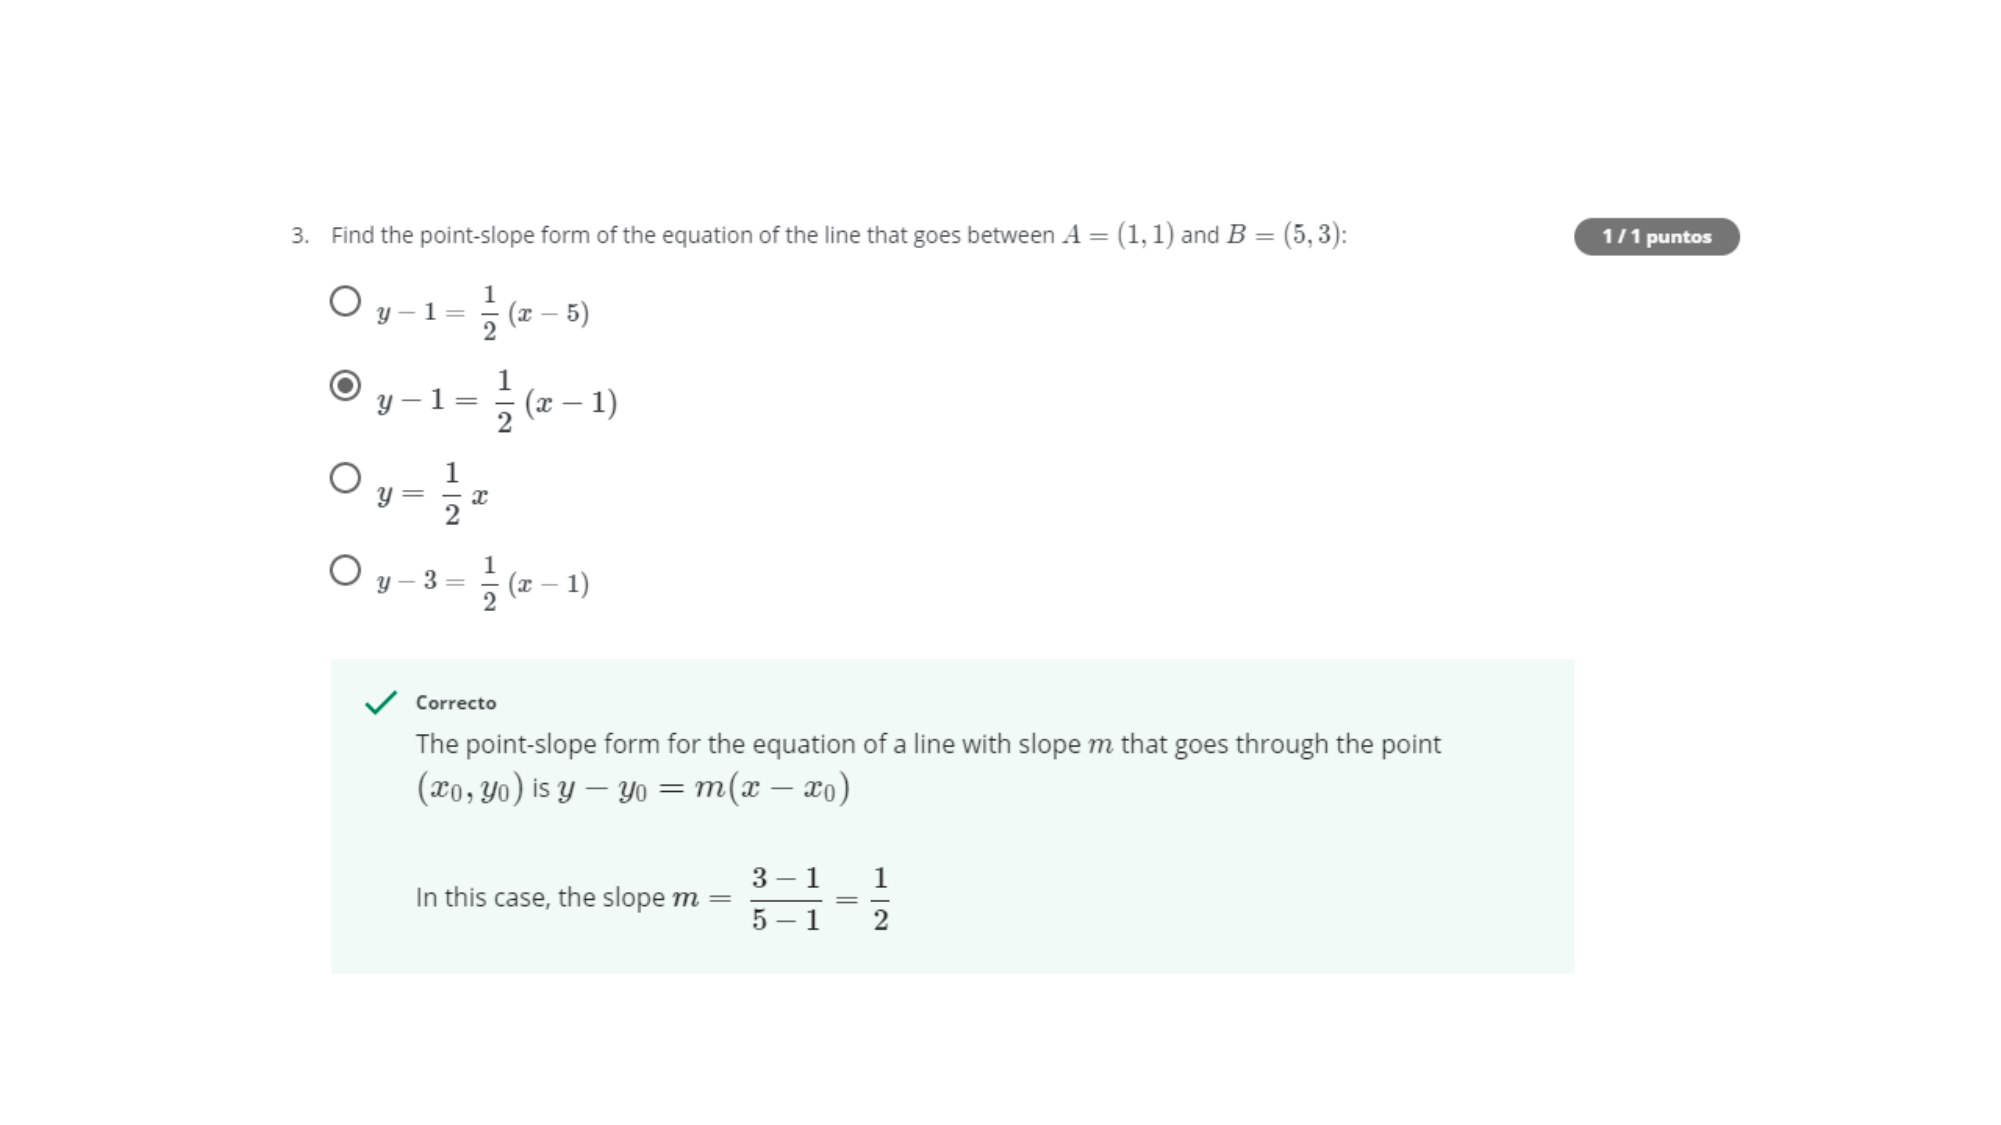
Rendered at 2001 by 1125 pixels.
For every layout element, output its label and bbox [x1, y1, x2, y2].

picture [219, 151, 1781, 974]
